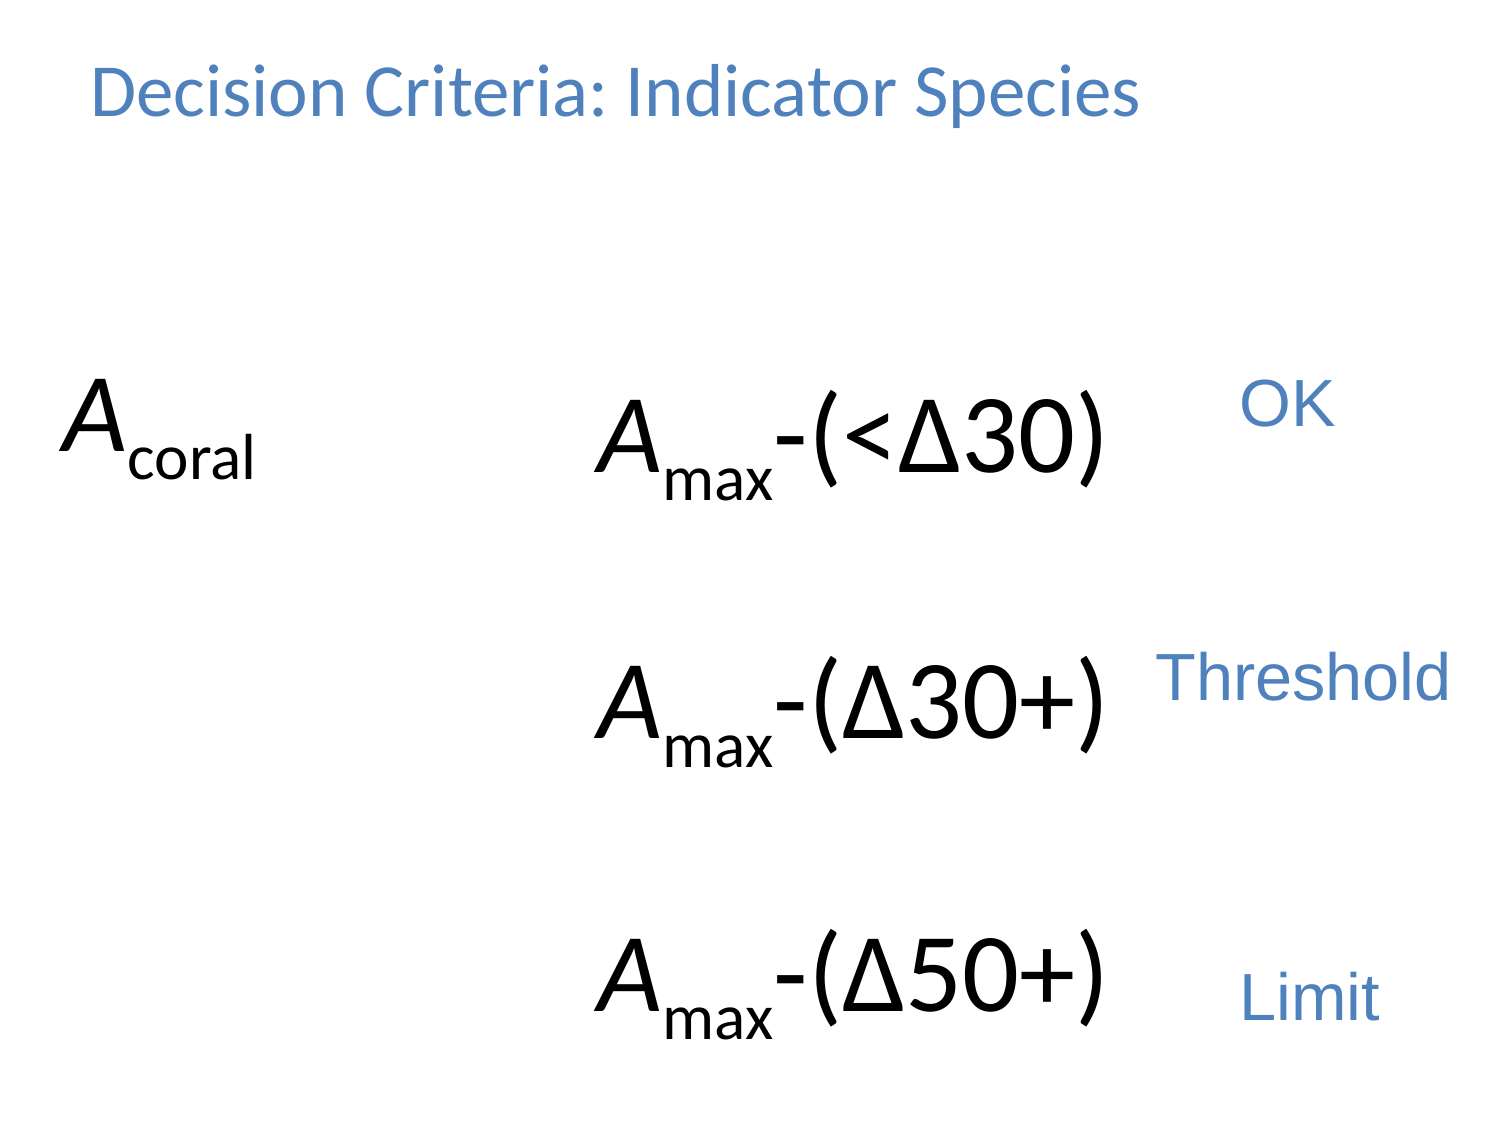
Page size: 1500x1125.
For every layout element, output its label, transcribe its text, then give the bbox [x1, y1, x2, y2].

text_box Amax-(<Δ30) [582, 352, 1125, 521]
title Decision Criteria: Indicator Species [75, 30, 1425, 144]
text_box Acoral [48, 331, 273, 500]
text_box Amax-(Δ30+) [582, 619, 1125, 788]
text_box OK [1224, 352, 1423, 447]
text_box Threshold [1140, 626, 1482, 721]
text_box Amax-(Δ50+) [582, 891, 1125, 1060]
text_box Limit [1224, 946, 1442, 1041]
